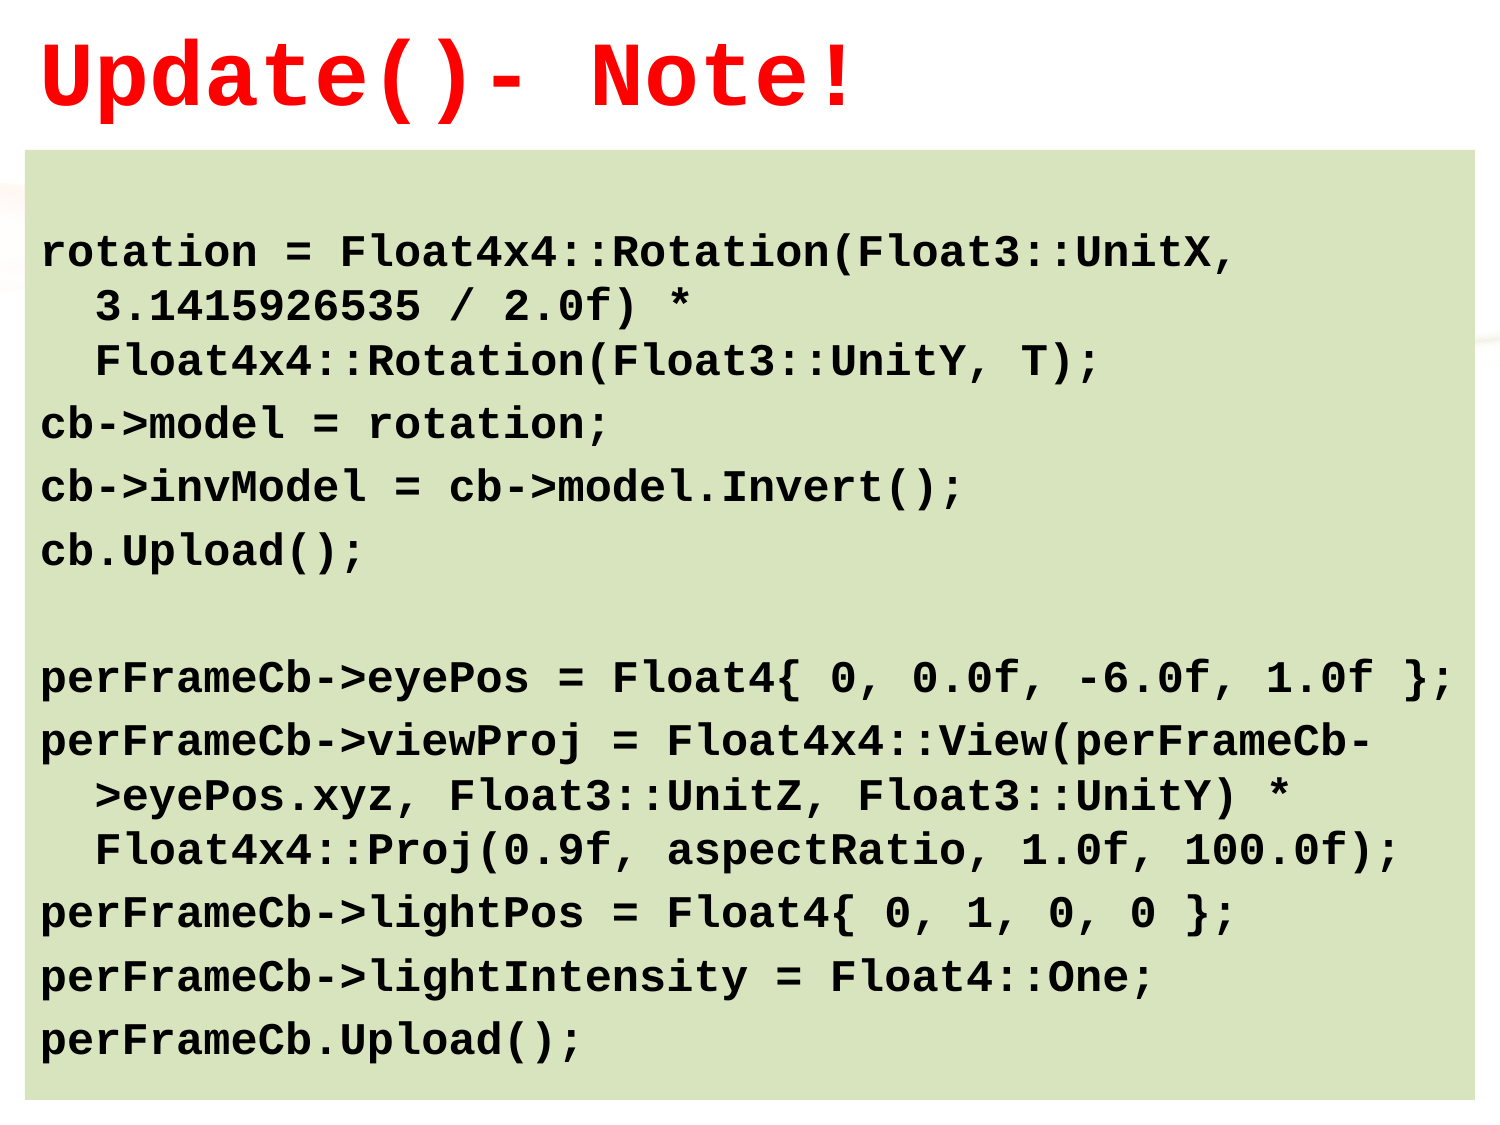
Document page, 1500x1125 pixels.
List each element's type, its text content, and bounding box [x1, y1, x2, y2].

title Update()- Note! [24, 12, 1475, 125]
list rotation = Float4x4::Rotation(Float3::UnitX, 3.1415926535 / 2.0f) * Float4x4::Rotation(Float3::UnitY, T); cb->model = rotation; cb->invModel = cb->model.Invert(); cb.Upload(); perFrameCb->eyePos = Float4{ 0, 0.0f, -6.0f, 1.0f }; perFrameCb->viewProj = Float4x4::View(perFrameCb->eyePos.xyz, Float3::UnitZ, Float3::UnitY) * Float4x4::Proj(0.9f, aspectRatio, 1.0f, 100.0f); perFrameCb->lightPos = Float4{ 0, 1, 0, 0 }; perFrameCb->lightIntensity = Float4::One; perFrameCb.Upload(); [24, 149, 1475, 1100]
